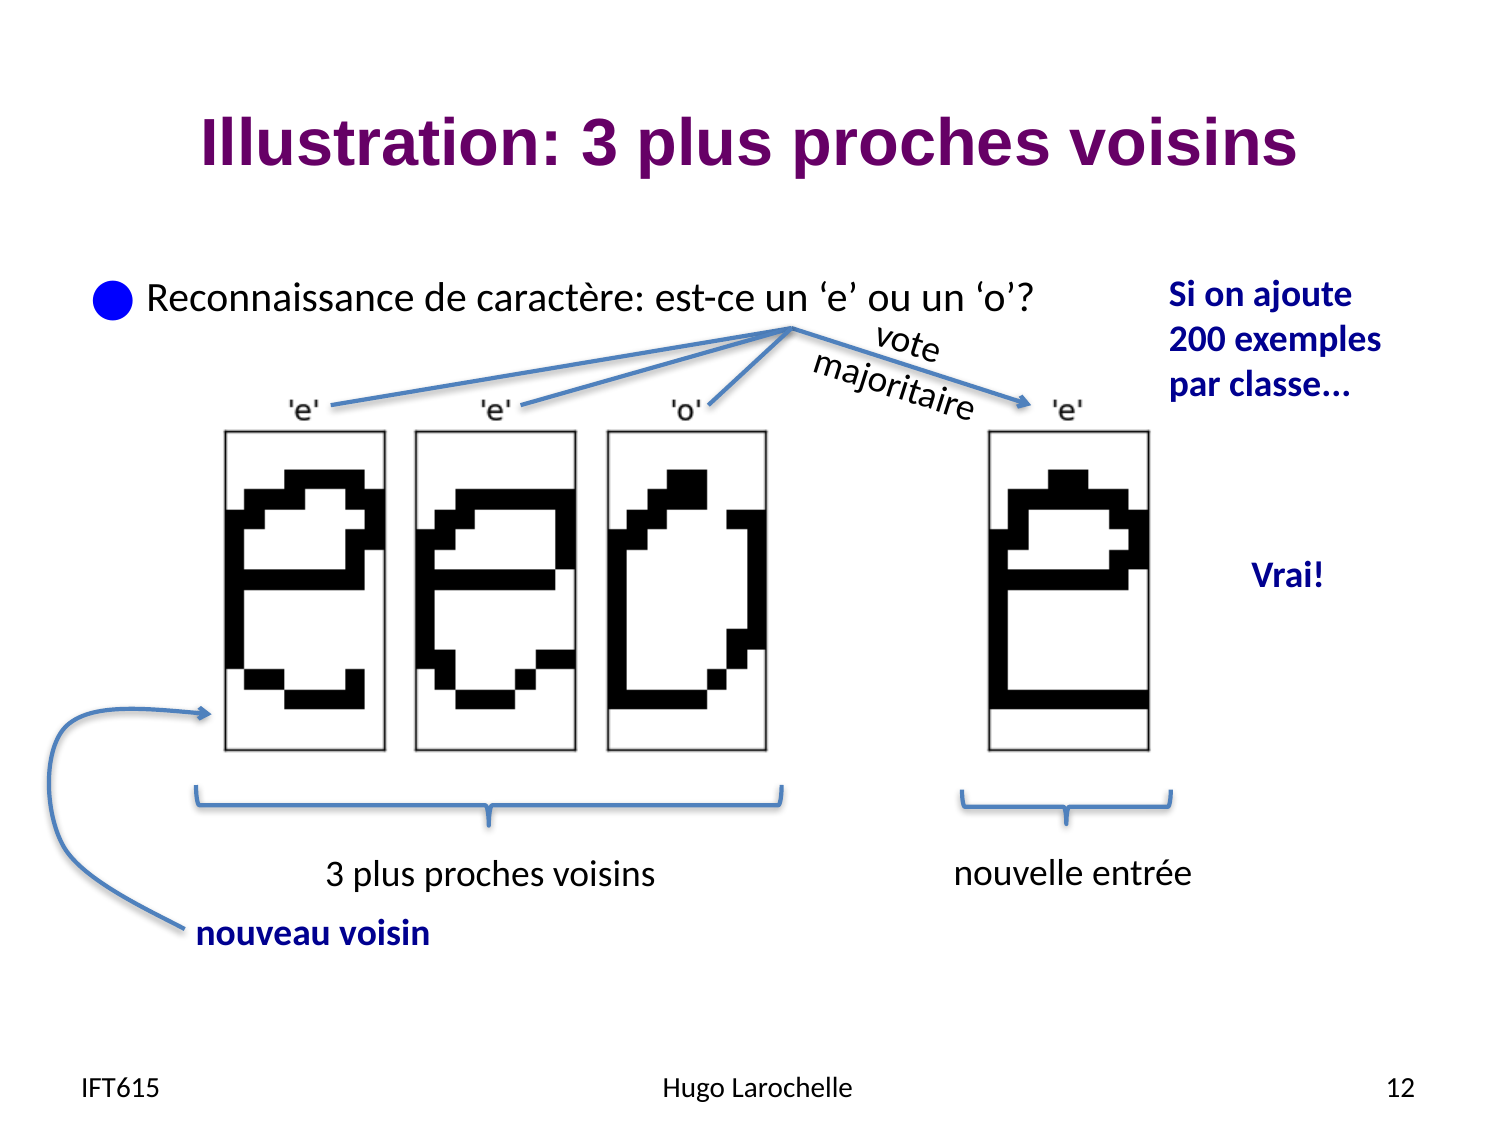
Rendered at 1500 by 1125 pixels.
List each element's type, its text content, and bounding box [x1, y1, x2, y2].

list Reconnaissance de caractère: est-ce un ‘e’ ou un ‘o’? [75, 262, 1425, 1005]
slide_number IFT615 [66, 1056, 356, 1117]
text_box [330, 327, 519, 406]
text_box 3 plus proches voisins [310, 841, 671, 901]
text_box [795, 327, 1032, 406]
text_box nouveau voisin [180, 901, 446, 961]
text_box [204, 412, 1159, 785]
picture [216, 388, 1157, 764]
text_box Si on ajoute 200 exemples par classe... [1154, 261, 1405, 412]
footer Hugo Larochelle [520, 1056, 996, 1117]
text_box Vrai! [1236, 542, 1340, 603]
text_box [204, 784, 784, 828]
slide_number 12 [1080, 1056, 1431, 1117]
text_box [959, 789, 1173, 827]
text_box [708, 327, 792, 406]
title Illustration: 3 plus proches voisins [75, 45, 1425, 233]
text_box nouvelle entrée [938, 840, 1208, 901]
text_box [46, 705, 211, 929]
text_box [520, 327, 706, 406]
text_box vote majoritaire [810, 281, 964, 326]
